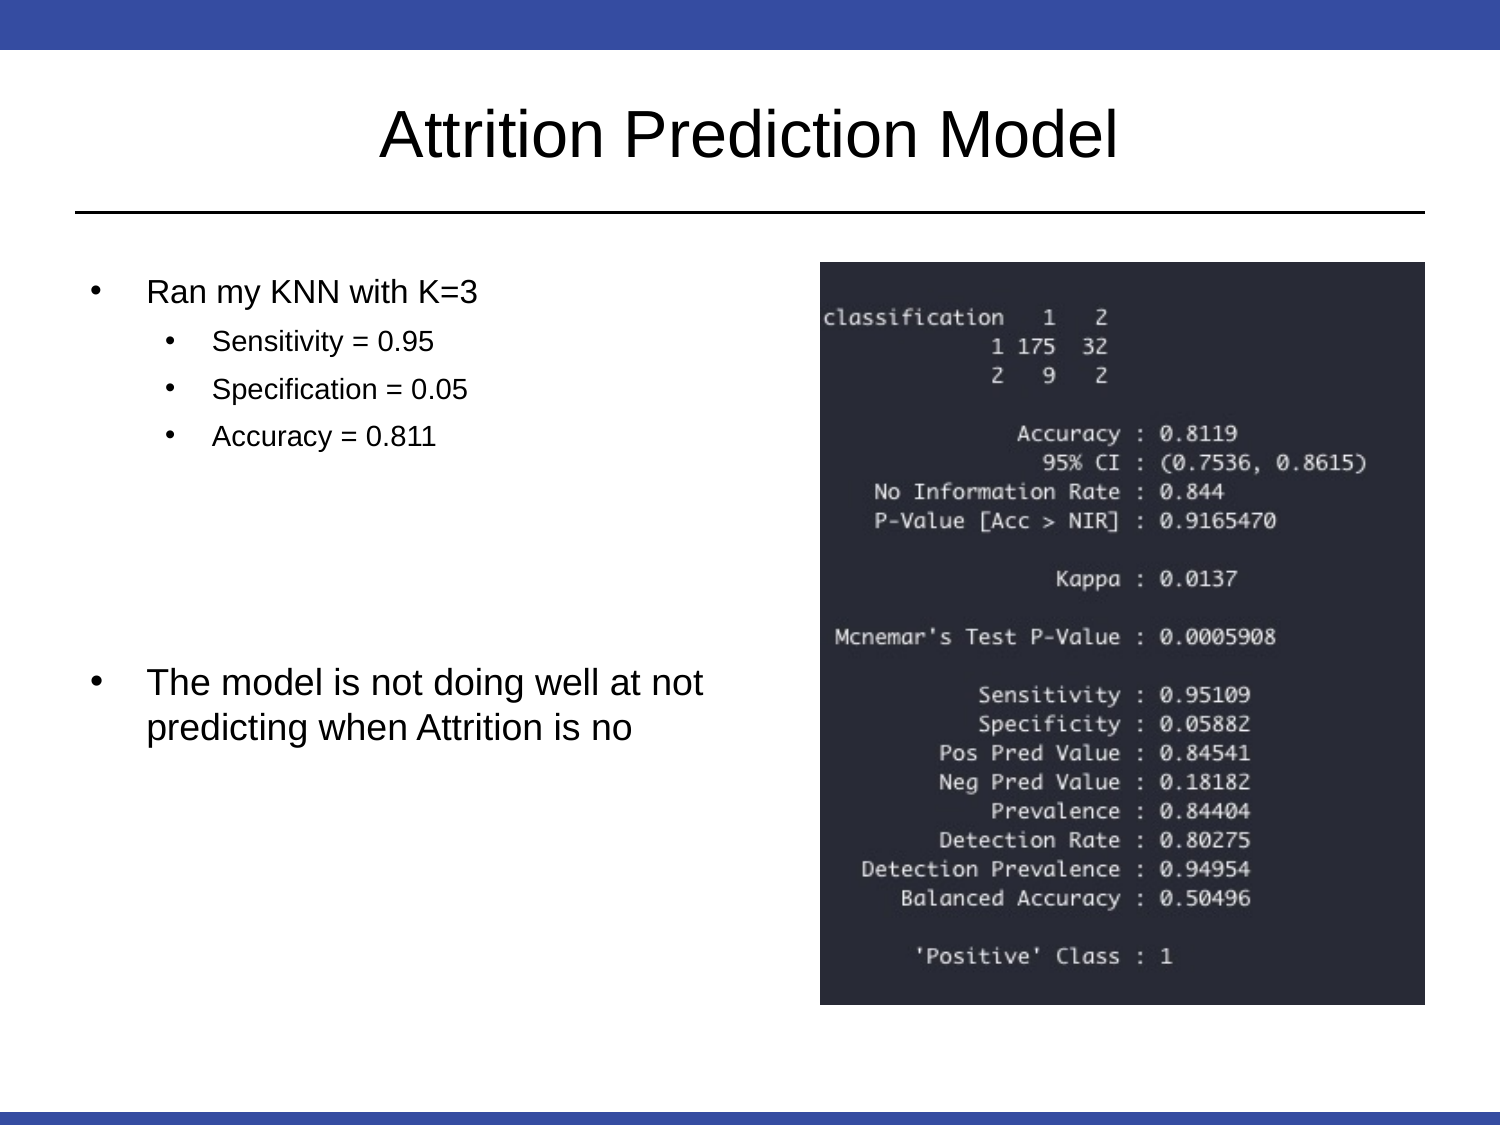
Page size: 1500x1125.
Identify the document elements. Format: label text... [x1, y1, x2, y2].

title Attrition Prediction Model [75, 37, 1425, 225]
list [819, 262, 1426, 1006]
list Ran my KNN with K=3 Sensitivity = 0.95 Specification = 0.05 Accuracy = 0.811 The model is not doing well at not predicting when Attrition is no [75, 262, 738, 1005]
